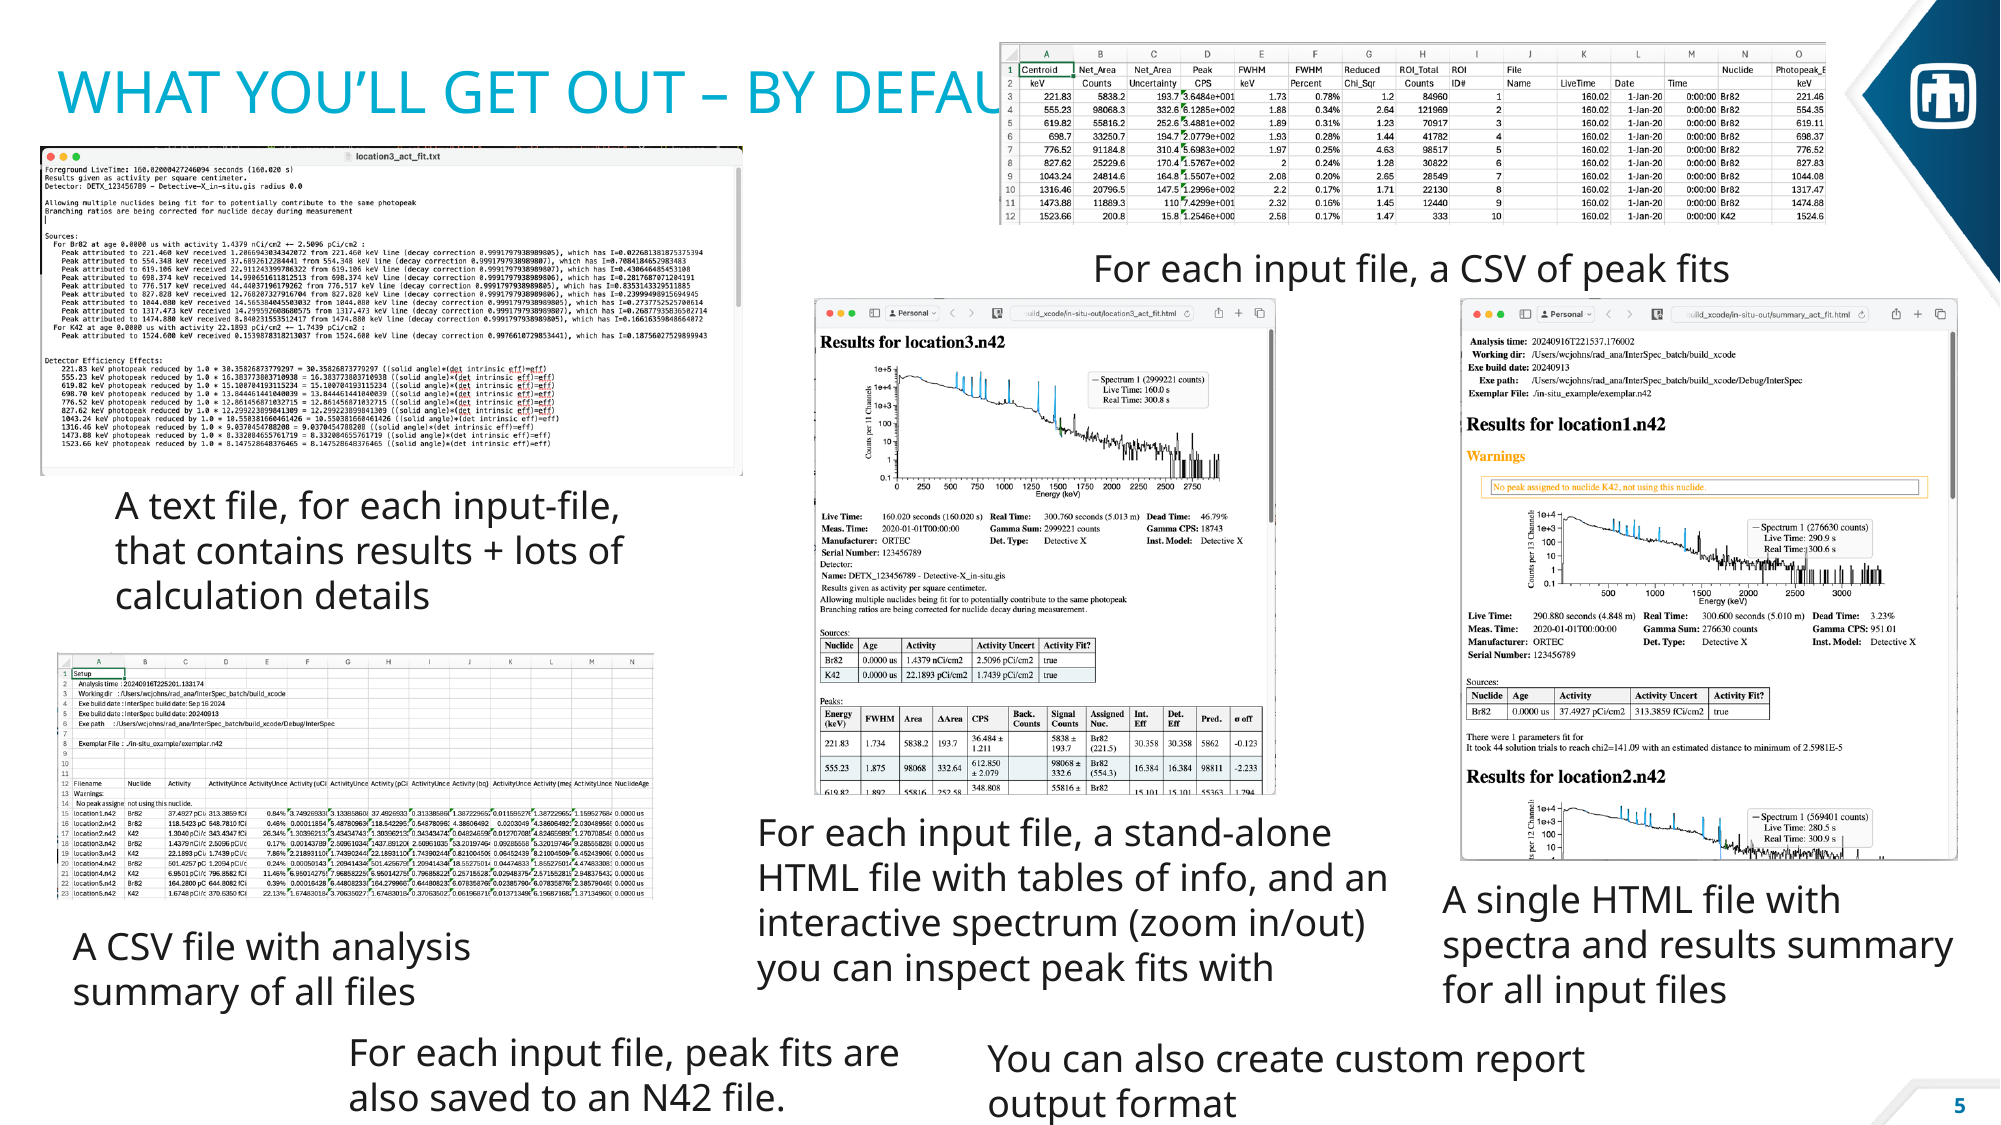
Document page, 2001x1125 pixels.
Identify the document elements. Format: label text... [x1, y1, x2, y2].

picture [1460, 0, 2000, 862]
title What you’ll get out – by default [57, 39, 1736, 150]
text_box For each input file, a CSV of peak fits [1061, 237, 1764, 298]
picture [999, 42, 1826, 225]
slide_number 5 [1920, 1089, 2000, 1125]
text_box A CSV file with analysis summary of all files [57, 915, 654, 1021]
picture [57, 652, 654, 900]
text_box For each input file, peak fits are also saved to an N42 file. [333, 1021, 973, 1125]
text_box A single HTML file with spectra and results summary for all input files [1427, 868, 1992, 1019]
text_box For each input file, a stand-alone HTML file with tables of info, and an interactive spectrum (zoom in/out) you can inspect peak fits with [742, 801, 1413, 996]
picture [1853, 1063, 2000, 1125]
picture [814, 298, 1276, 795]
text_box A text file, for each input-file, that contains results + lots of calculation details [99, 476, 680, 625]
picture [40, 146, 743, 476]
text_box You can also create custom report output format [972, 1027, 1612, 1125]
